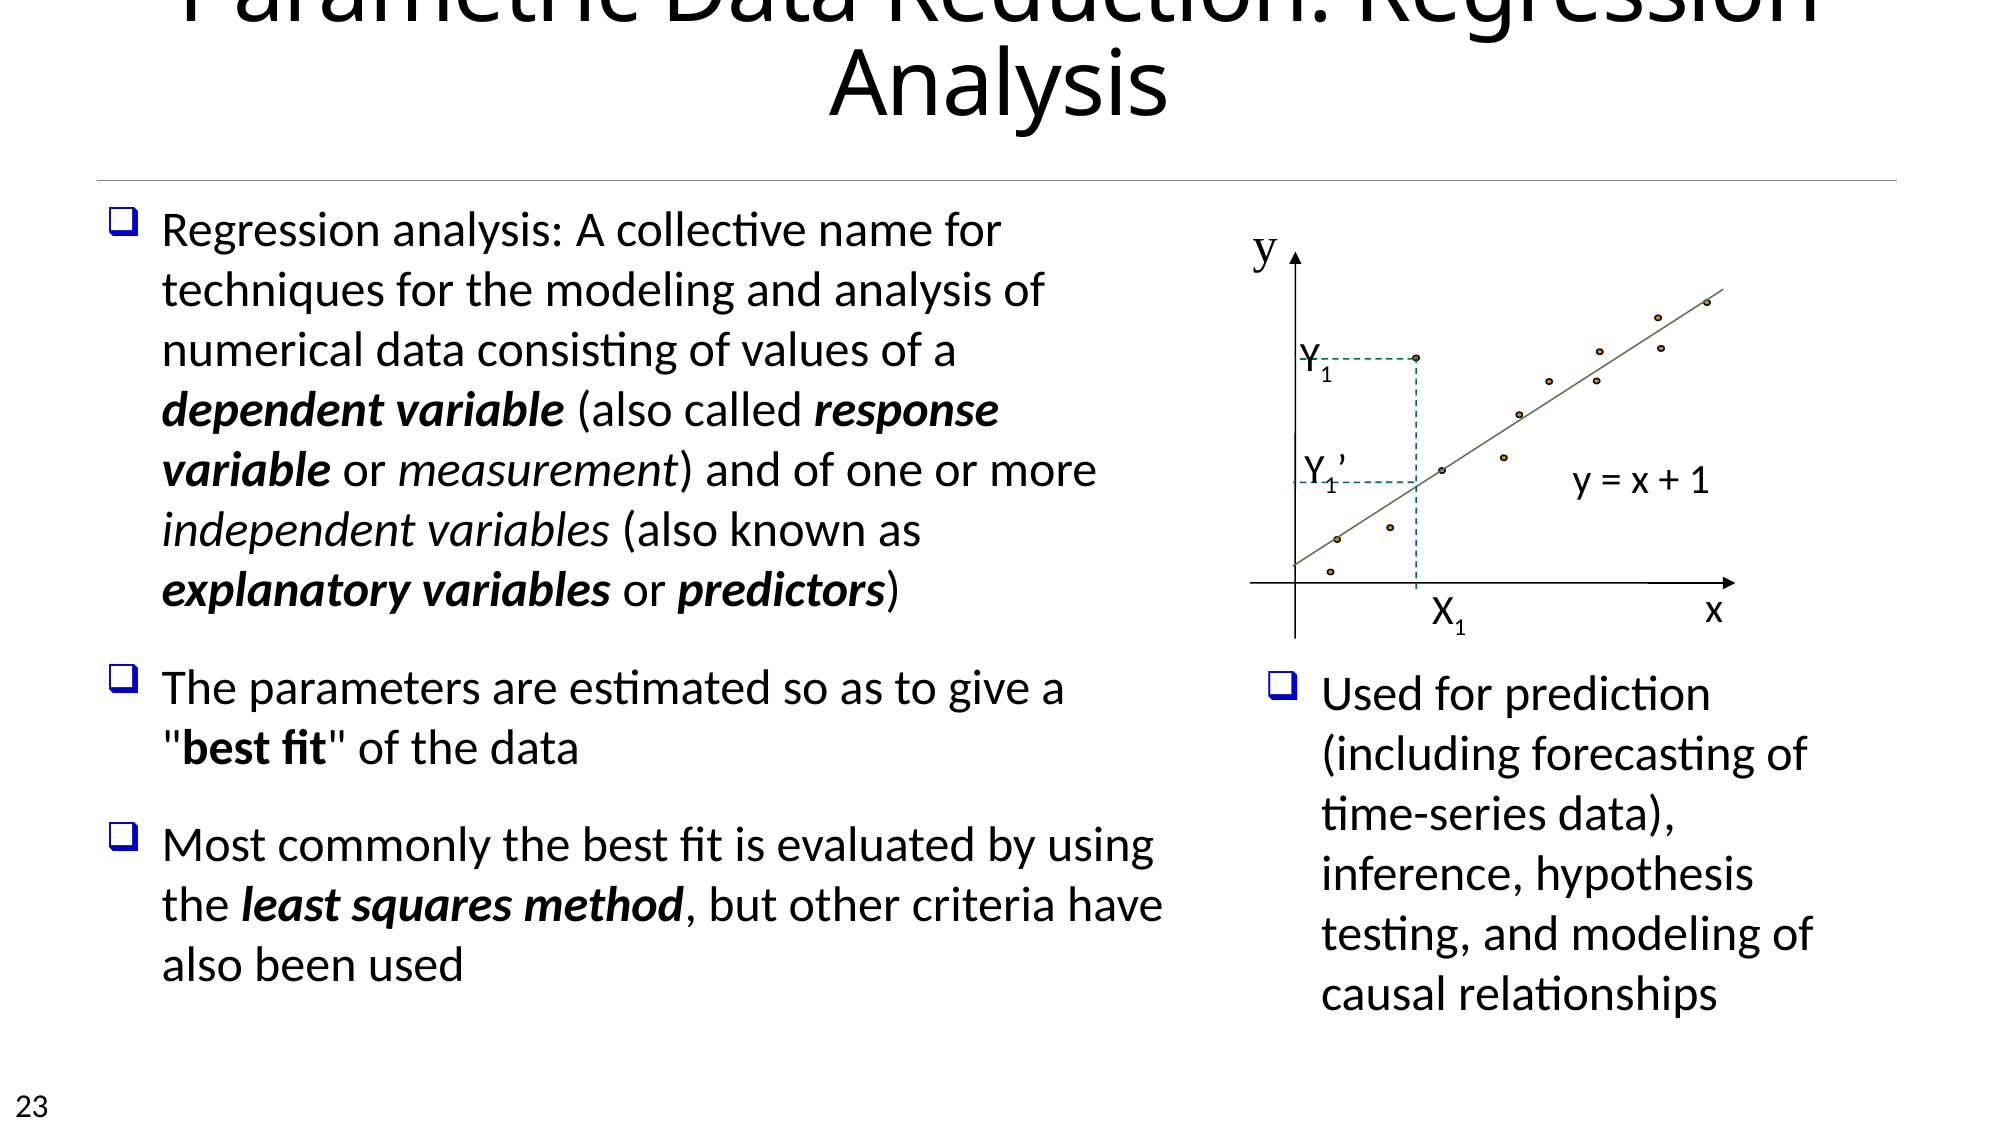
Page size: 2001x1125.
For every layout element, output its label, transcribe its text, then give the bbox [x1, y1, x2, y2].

text_box y [1237, 205, 1293, 281]
title Parametric Data Reduction: Regression Analysis [0, 41, 2000, 142]
list Used for prediction (including forecasting of time-series data), inference, hypothesis testing, and modeling of causal relationships [1250, 653, 1875, 1029]
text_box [1249, 251, 1740, 643]
list Regression analysis: A collective name for techniques for the modeling and analysis of numerical data consisting of values of a dependent variable (also called response variable or measurement) and of one or more independent variables (also known as explanatory variables or predictors) The parameters are estimated so as to give a "best fit" of the data Most commonly the best fit is evaluated by using the least squares method, but other criteria have also been used [90, 189, 1185, 1100]
